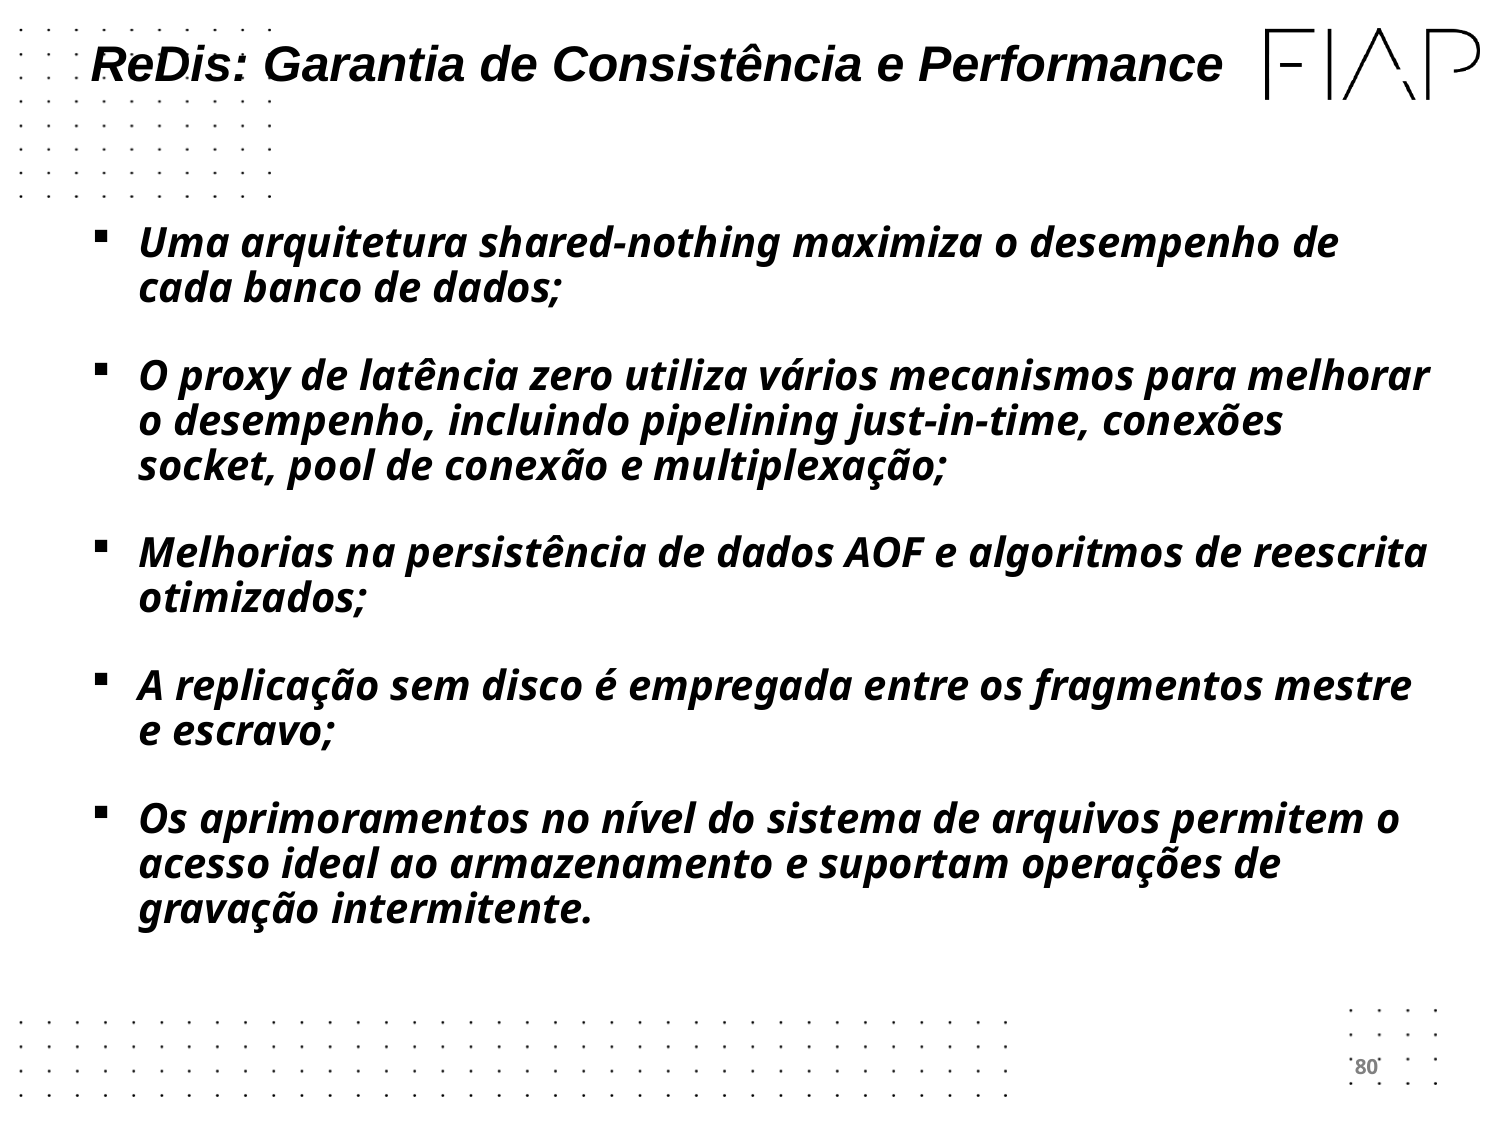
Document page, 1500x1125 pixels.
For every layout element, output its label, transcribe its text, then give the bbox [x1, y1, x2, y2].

picture [19, 1019, 1007, 1097]
title ReDis: Garantia de Consistência e Performance [75, 31, 1288, 157]
picture [19, 28, 271, 198]
picture [1265, 28, 1480, 100]
list Uma arquitetura shared-nothing maximiza o desempenho de cada banco de dados; O proxy de latência zero utiliza vários mecanismos para melhorar o desempenho, incluindo pipelining just-in-time, conexões socket, pool de conexão e multiplexação; Melhorias na persistência de dados AOF e algoritmos de reescrita otimizados; A replicação sem disco é empregada entre os fragmentos mestre e escravo; Os aprimoramentos no nível do sistema de arquivos permitem o acesso ideal ao armazenamento e suportam operações de gravação intermitente. [76, 214, 1447, 1083]
